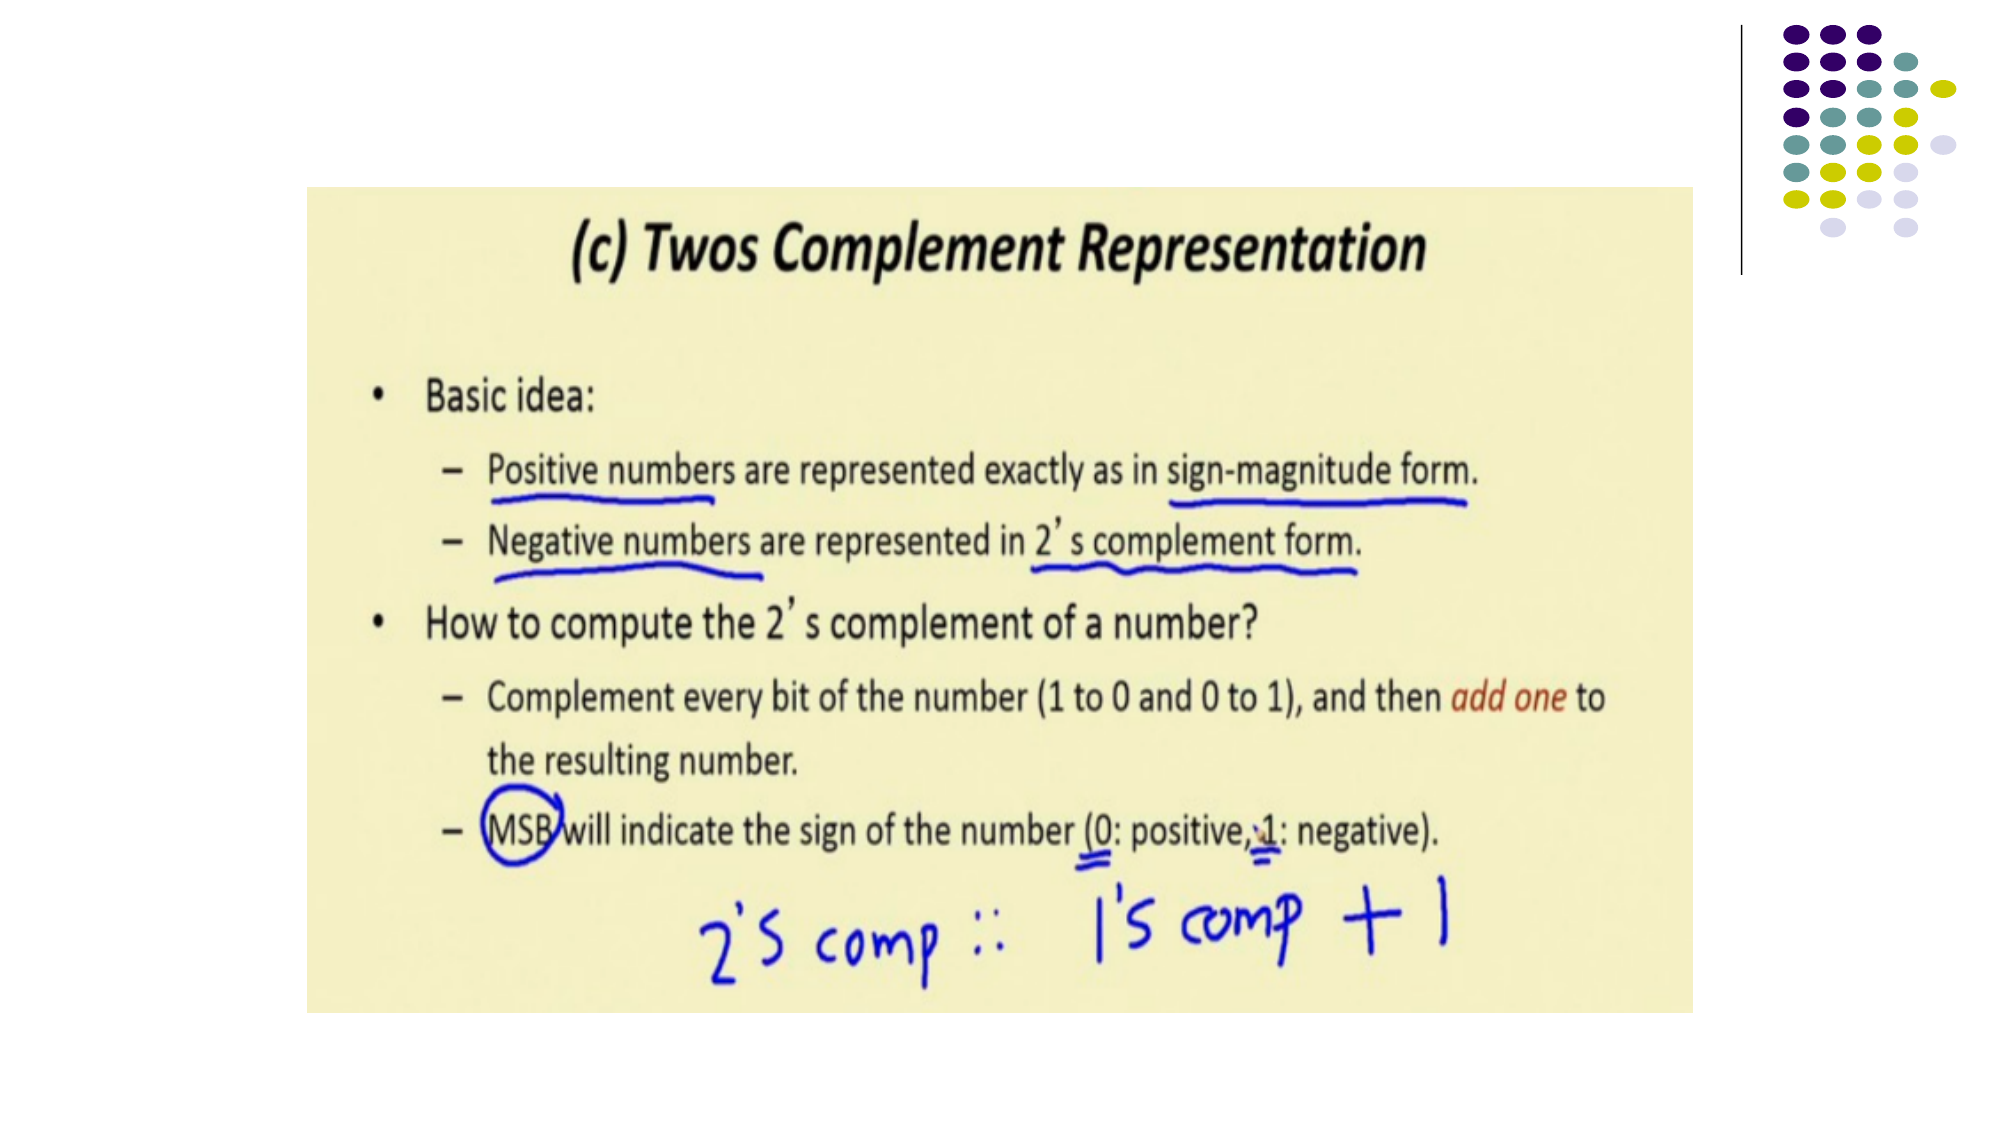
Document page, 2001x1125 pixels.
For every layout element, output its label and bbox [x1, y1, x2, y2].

picture [306, 187, 1693, 1013]
